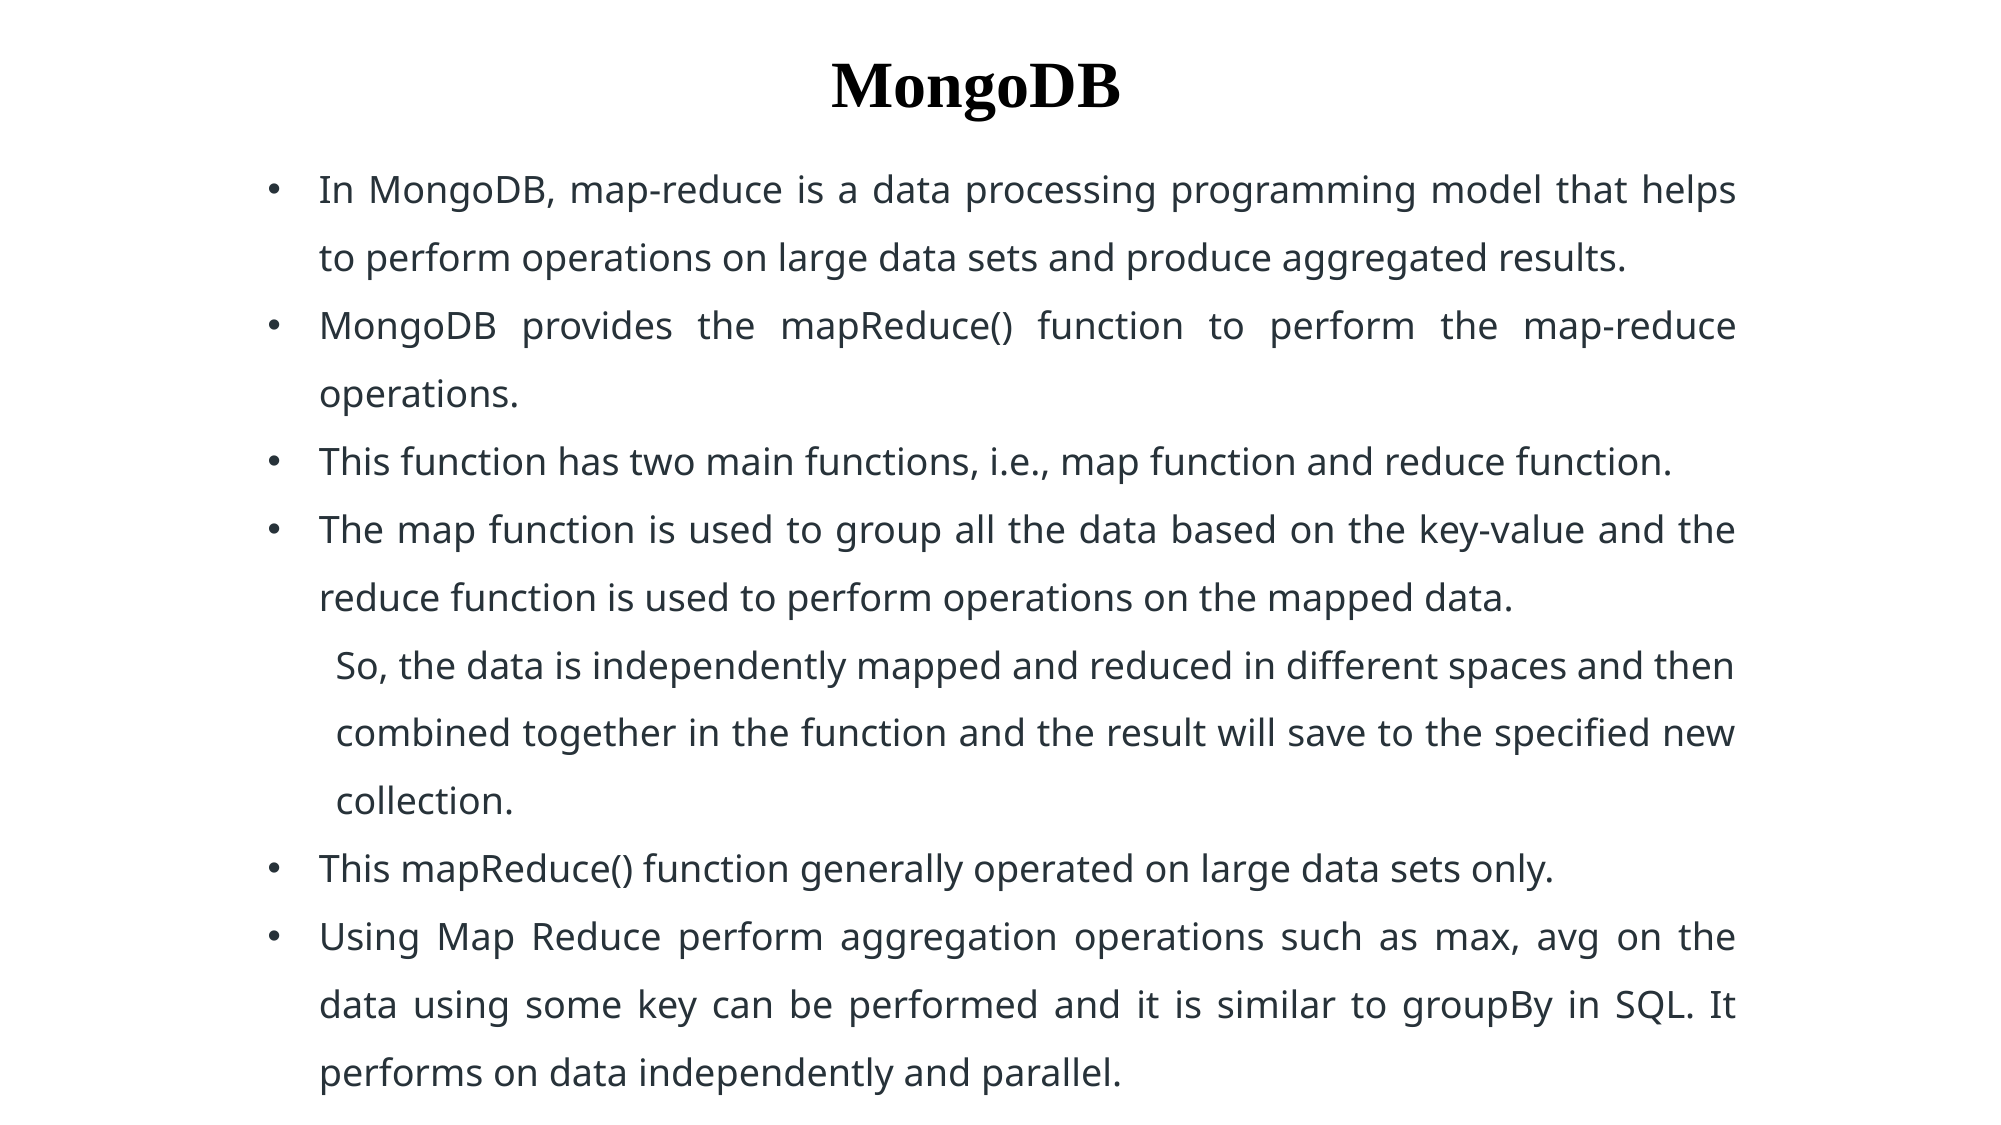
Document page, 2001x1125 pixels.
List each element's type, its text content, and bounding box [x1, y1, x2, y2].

title MongoDB [290, 41, 1663, 122]
list In MongoDB, map-reduce is a data processing programming model that helps to perform operations on large data sets and produce aggregated results. MongoDB provides the mapReduce() function to perform the map-reduce operations. This function has two main functions, i.e., map function and reduce function. The map function is used to group all the data based on the key-value and the reduce function is used to perform operations on the mapped data. So, the data is independently mapped and reduced in different spaces and then combined together in the function and the result will save to the specified new collection. This mapReduce() function generally operated on large data sets only. Using Map Reduce perform aggregation operations such as max, avg on the data using some key can be performed and it is similar to groupBy in SQL. It performs on data independently and parallel. [267, 143, 1737, 937]
